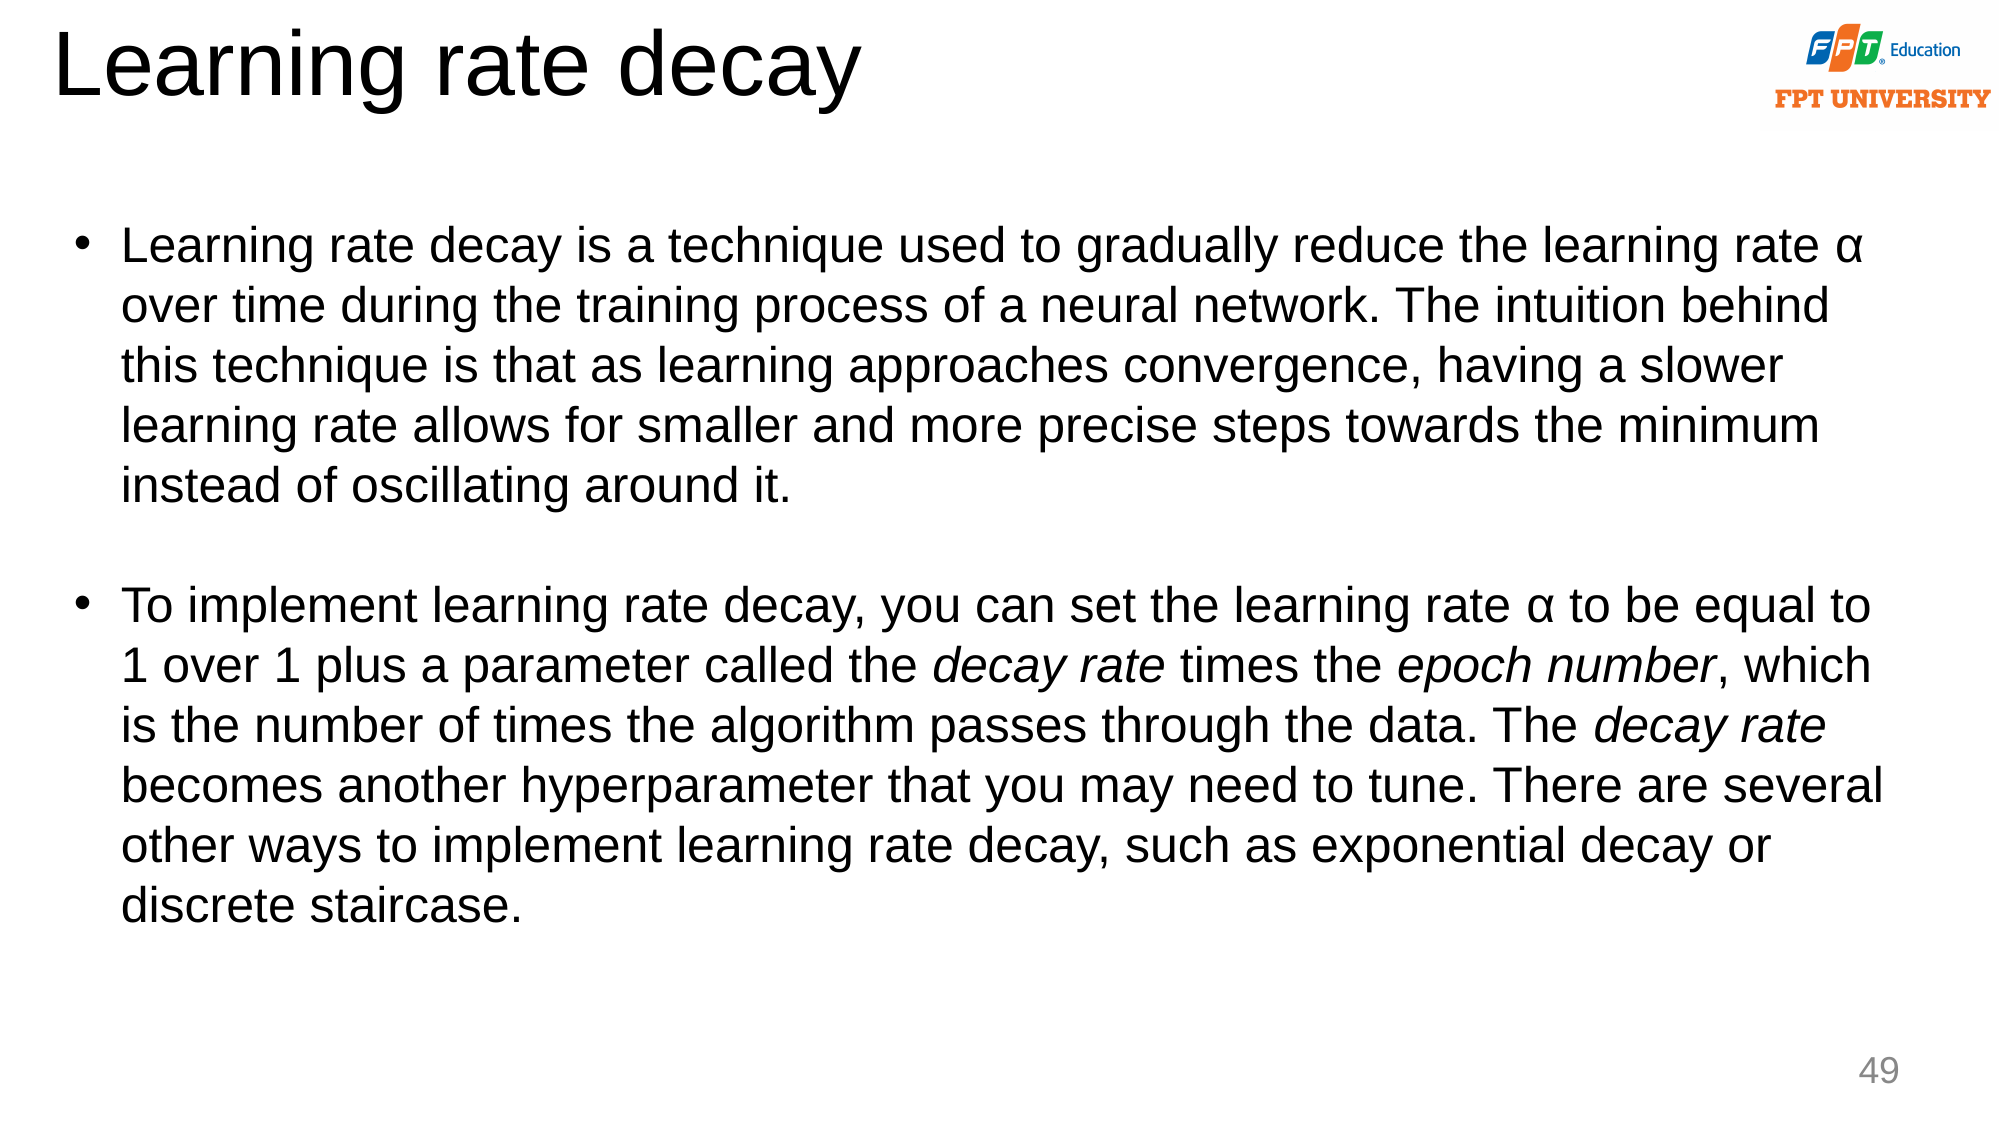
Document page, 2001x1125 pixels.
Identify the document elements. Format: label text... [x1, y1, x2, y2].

title Learning rate decay [50, 1, 1761, 192]
slide_number 49 [1440, 1046, 1900, 1125]
text_box Learning rate decay is a technique used to gradually reduce the learning rate α over time during the training process of a neural network. The intuition behind this technique is that as learning approaches convergence, having a slower learning rate allows for smaller and more precise steps towards the minimum instead of oscillating around it. To implement learning rate decay, you can set the learning rate α to be equal to 1 over 1 plus a parameter called the decay rate times the epoch number, which is the number of times the algorithm passes through the data. The decay rate becomes another hyperparameter that you may need to tune. There are several other ways to implement learning rate decay, such as exponential decay or discrete staircase. [59, 204, 1926, 940]
picture [1760, 0, 1999, 131]
